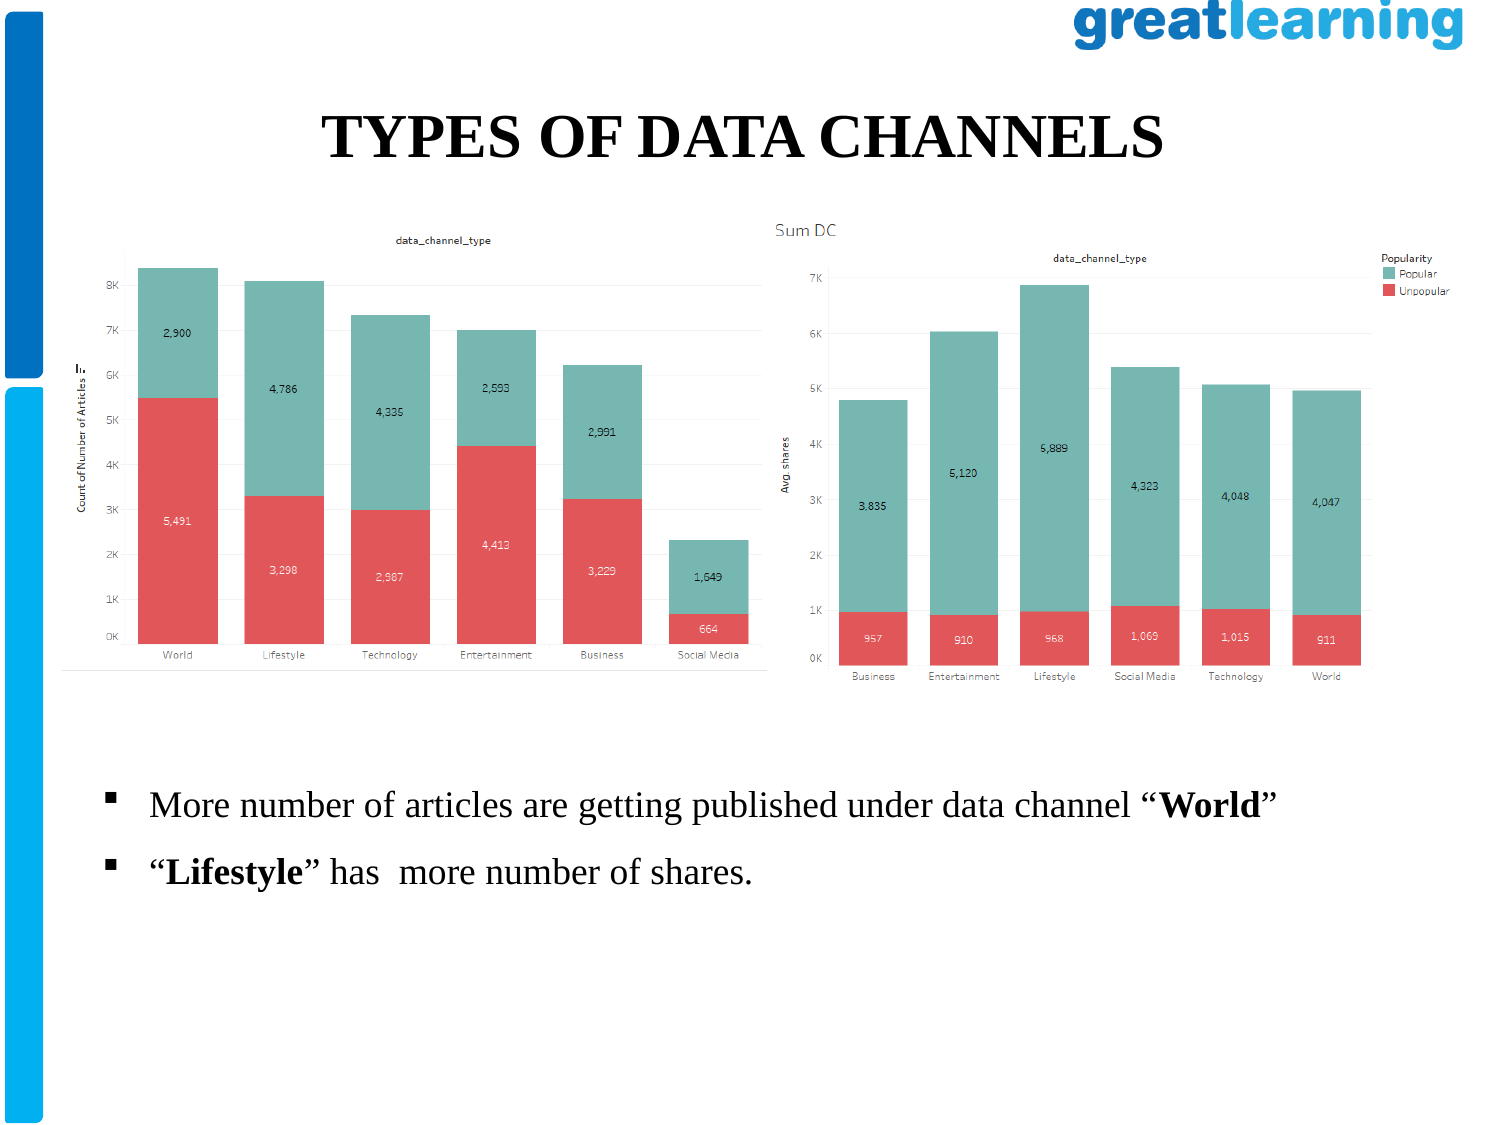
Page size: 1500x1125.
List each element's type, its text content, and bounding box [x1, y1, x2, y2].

text_box TYPES OF DATA CHANNELS [174, 87, 1313, 178]
picture [771, 212, 1500, 683]
picture [62, 224, 767, 671]
text_box More number of articles are getting published under data channel “World” “Lifestyle” has more number of shares. [87, 749, 1350, 900]
picture [1074, 0, 1463, 50]
